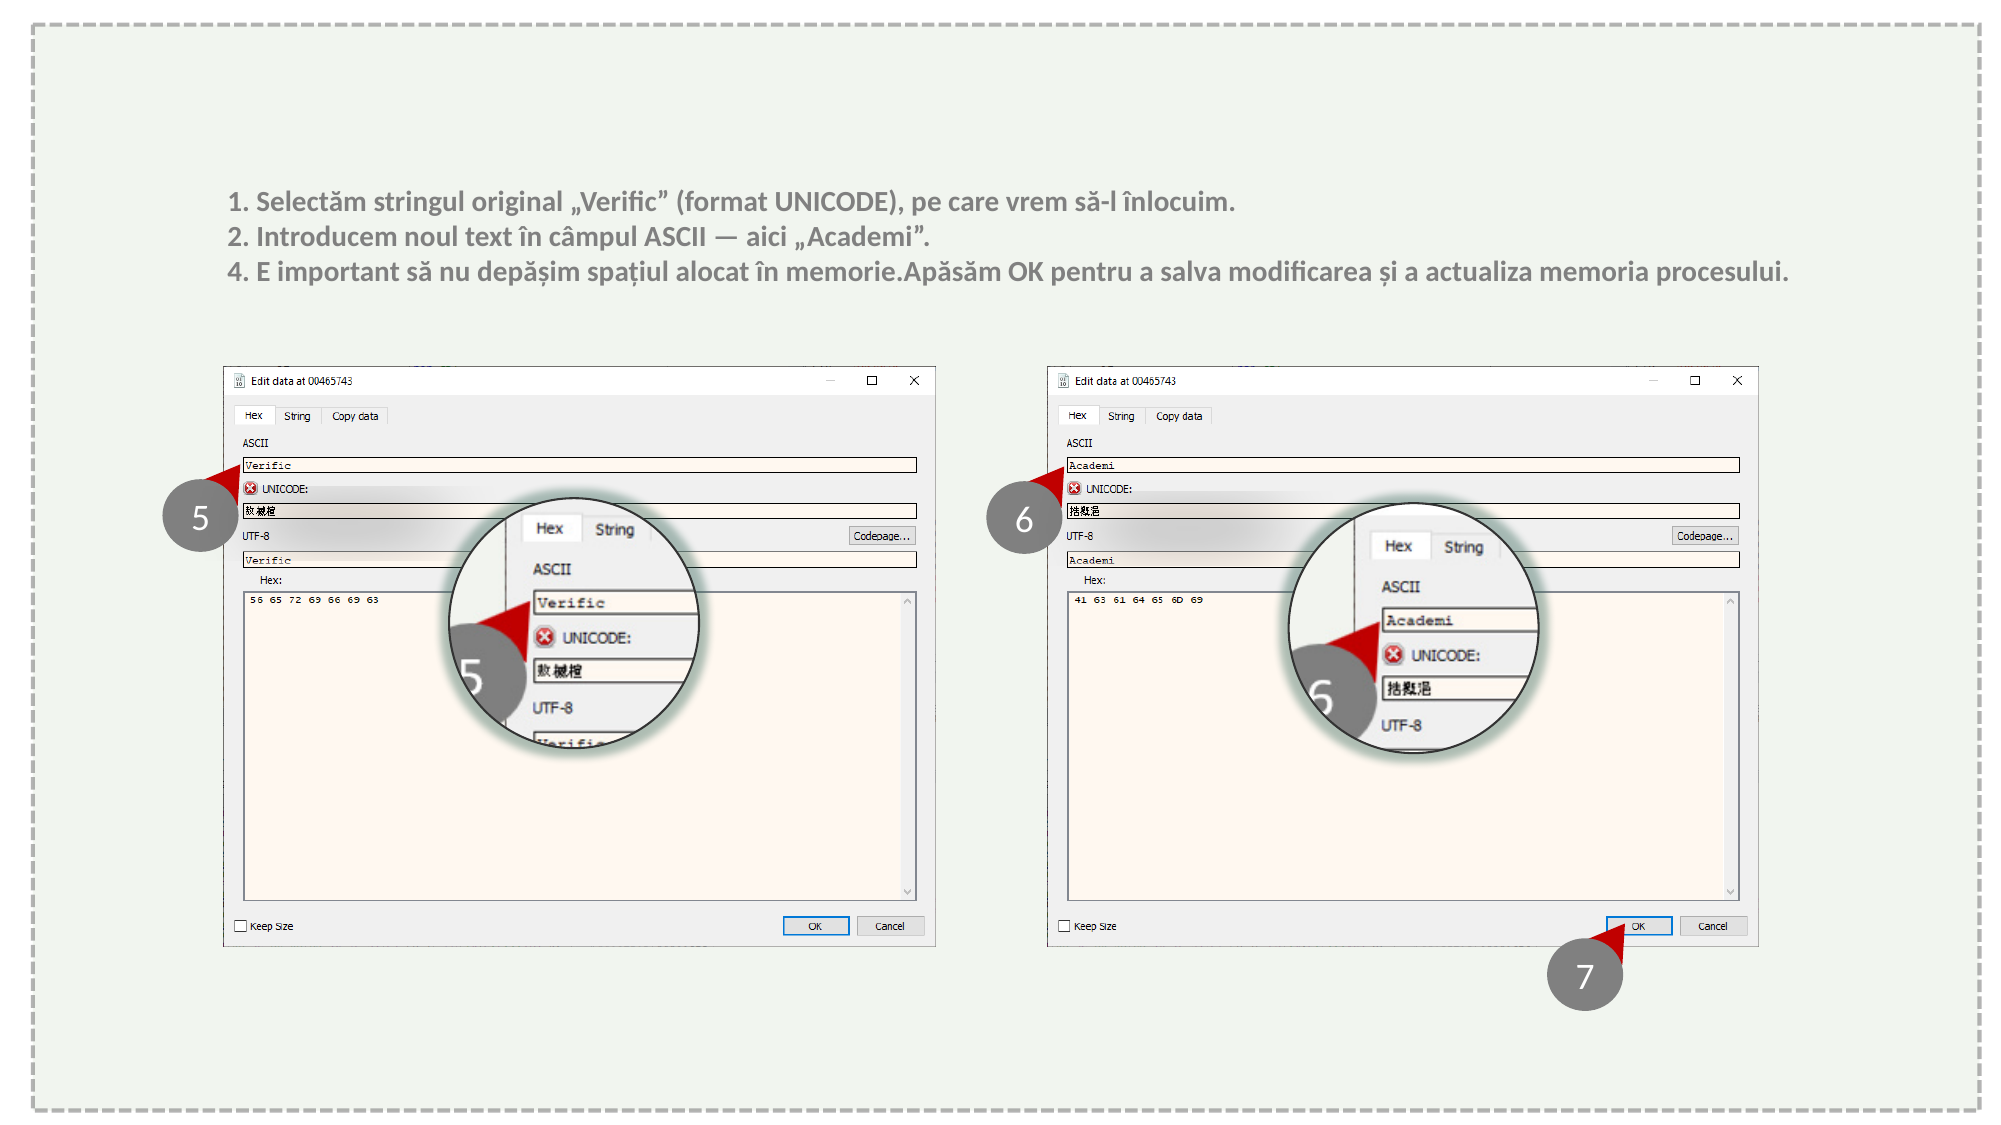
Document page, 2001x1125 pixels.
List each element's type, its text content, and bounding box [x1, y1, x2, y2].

text_box [32, 24, 1980, 1111]
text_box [1547, 914, 1624, 1011]
picture [223, 366, 936, 947]
picture [1047, 366, 1759, 947]
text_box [986, 457, 1063, 554]
text_box 1. Selectăm stringul original „Verific” (format UNICODE), pe care vrem să-l înlocuim. 2. Introducem noul text în câmpul ASCII — aici „Academi”. 4. E important să nu depășim spațiul alocat în memorie.Apăsăm OK pentru a salva modificarea și a actualiza memoria procesului. [212, 175, 1861, 295]
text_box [162, 455, 239, 552]
